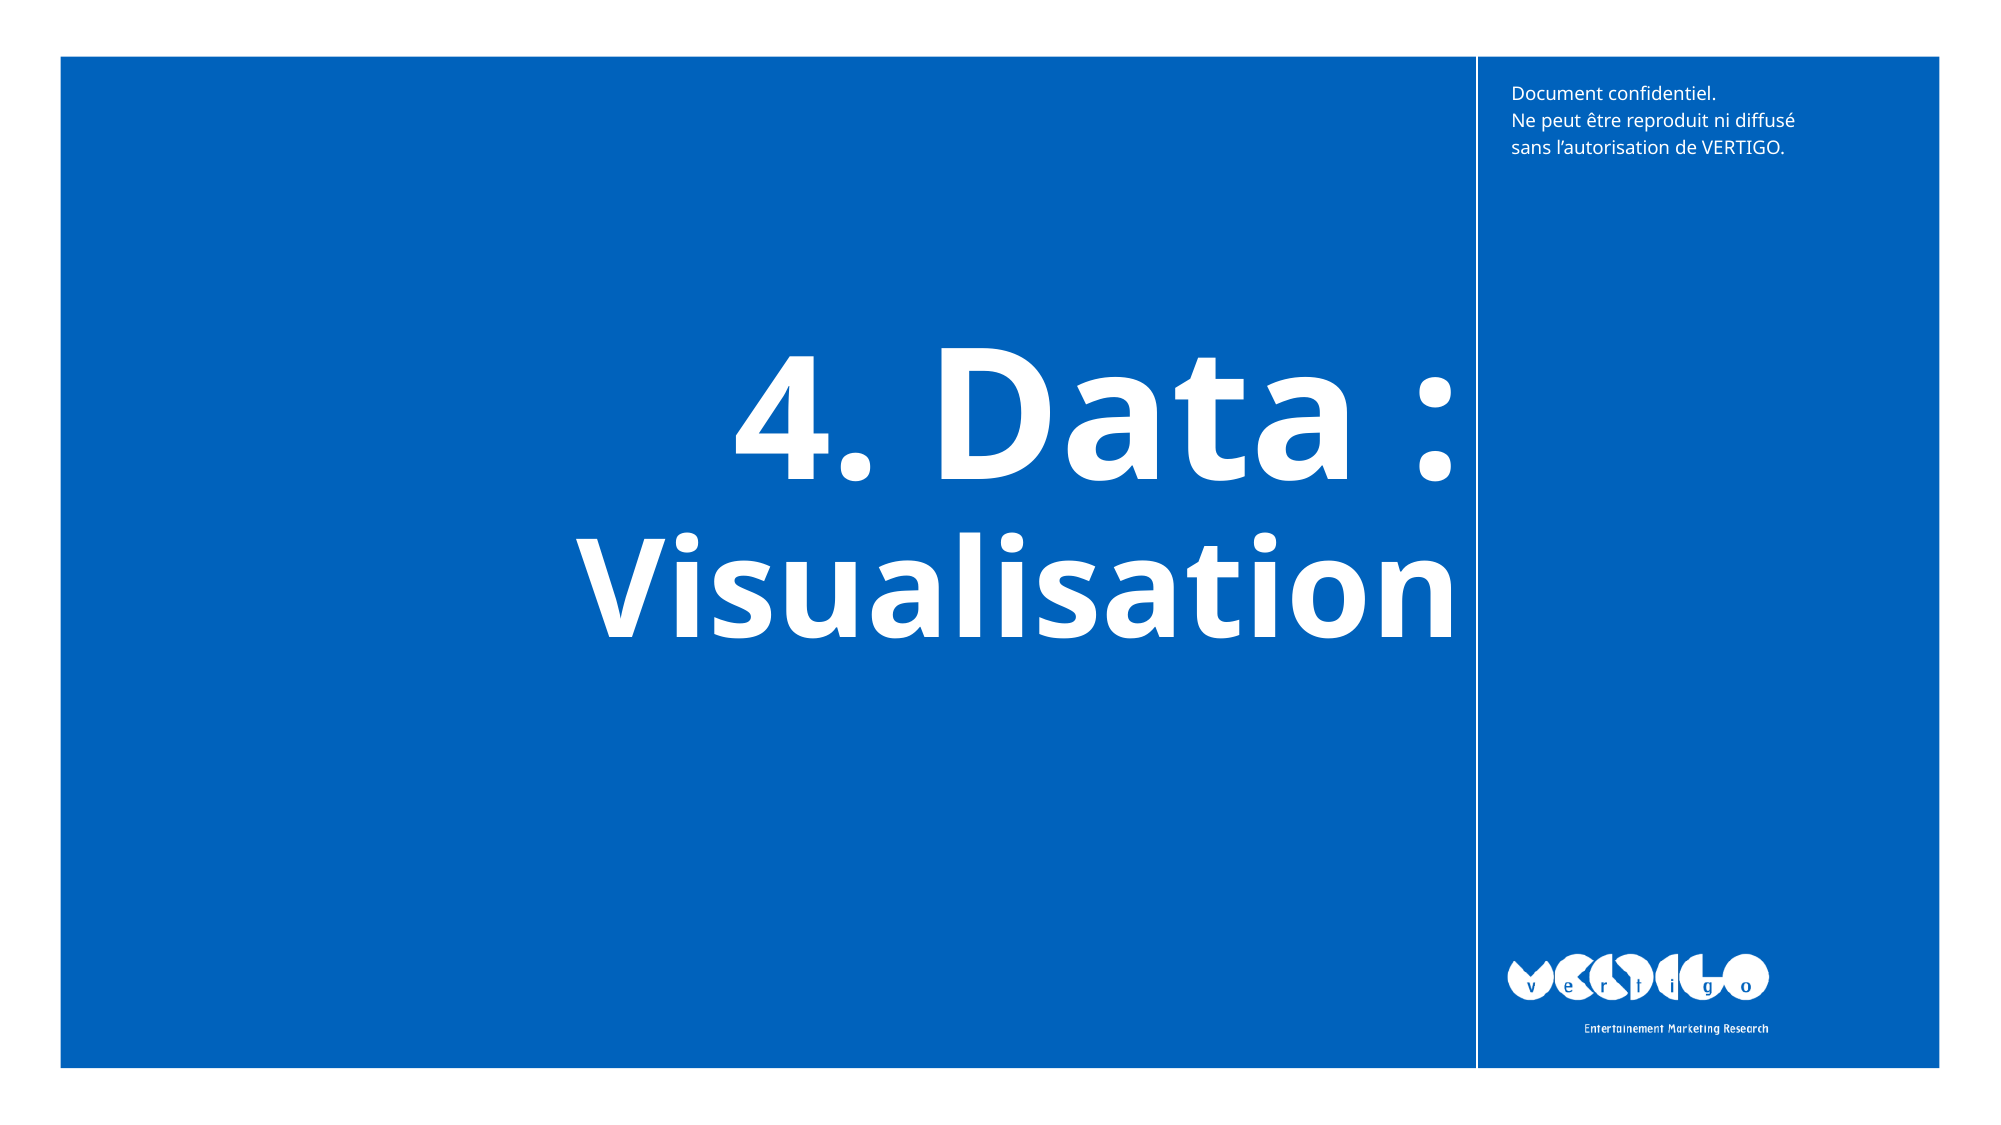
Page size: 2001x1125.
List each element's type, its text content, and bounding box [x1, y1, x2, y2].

title 4. Data : Visualisation [62, 387, 1477, 602]
picture [1503, 950, 1772, 1036]
